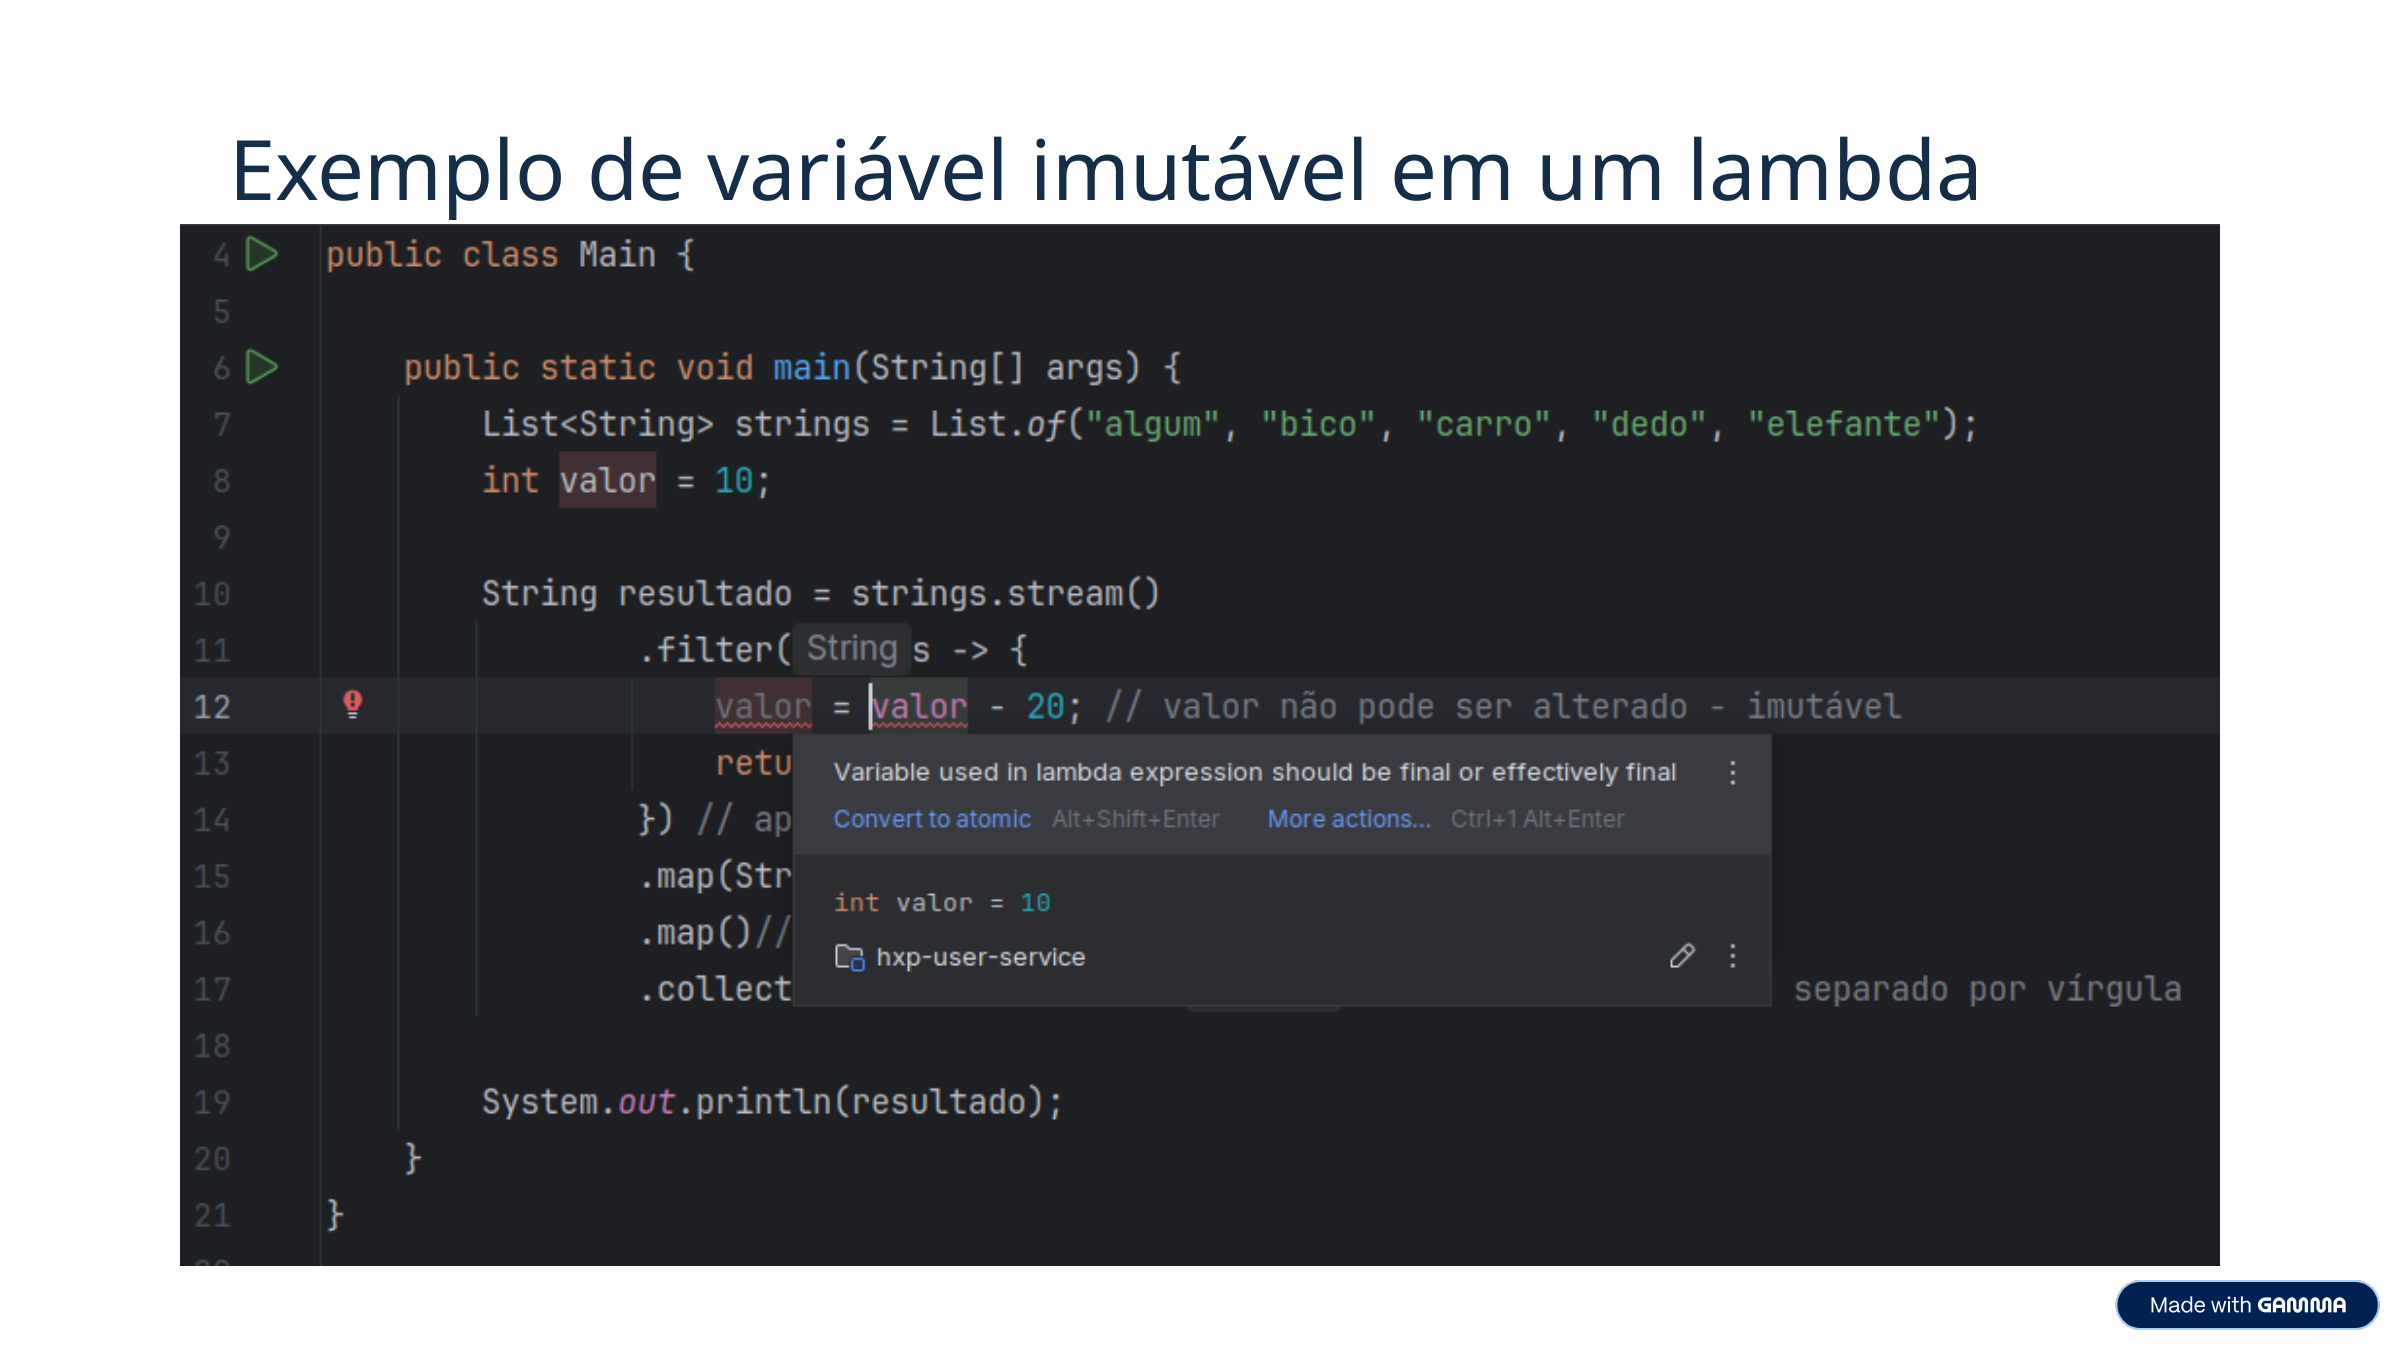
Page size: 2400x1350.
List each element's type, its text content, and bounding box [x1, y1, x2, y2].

picture [179, 224, 2220, 1267]
picture [2106, 1271, 2389, 1339]
text_box Exemplo de variável imutável em um lambda [229, 92, 2301, 197]
